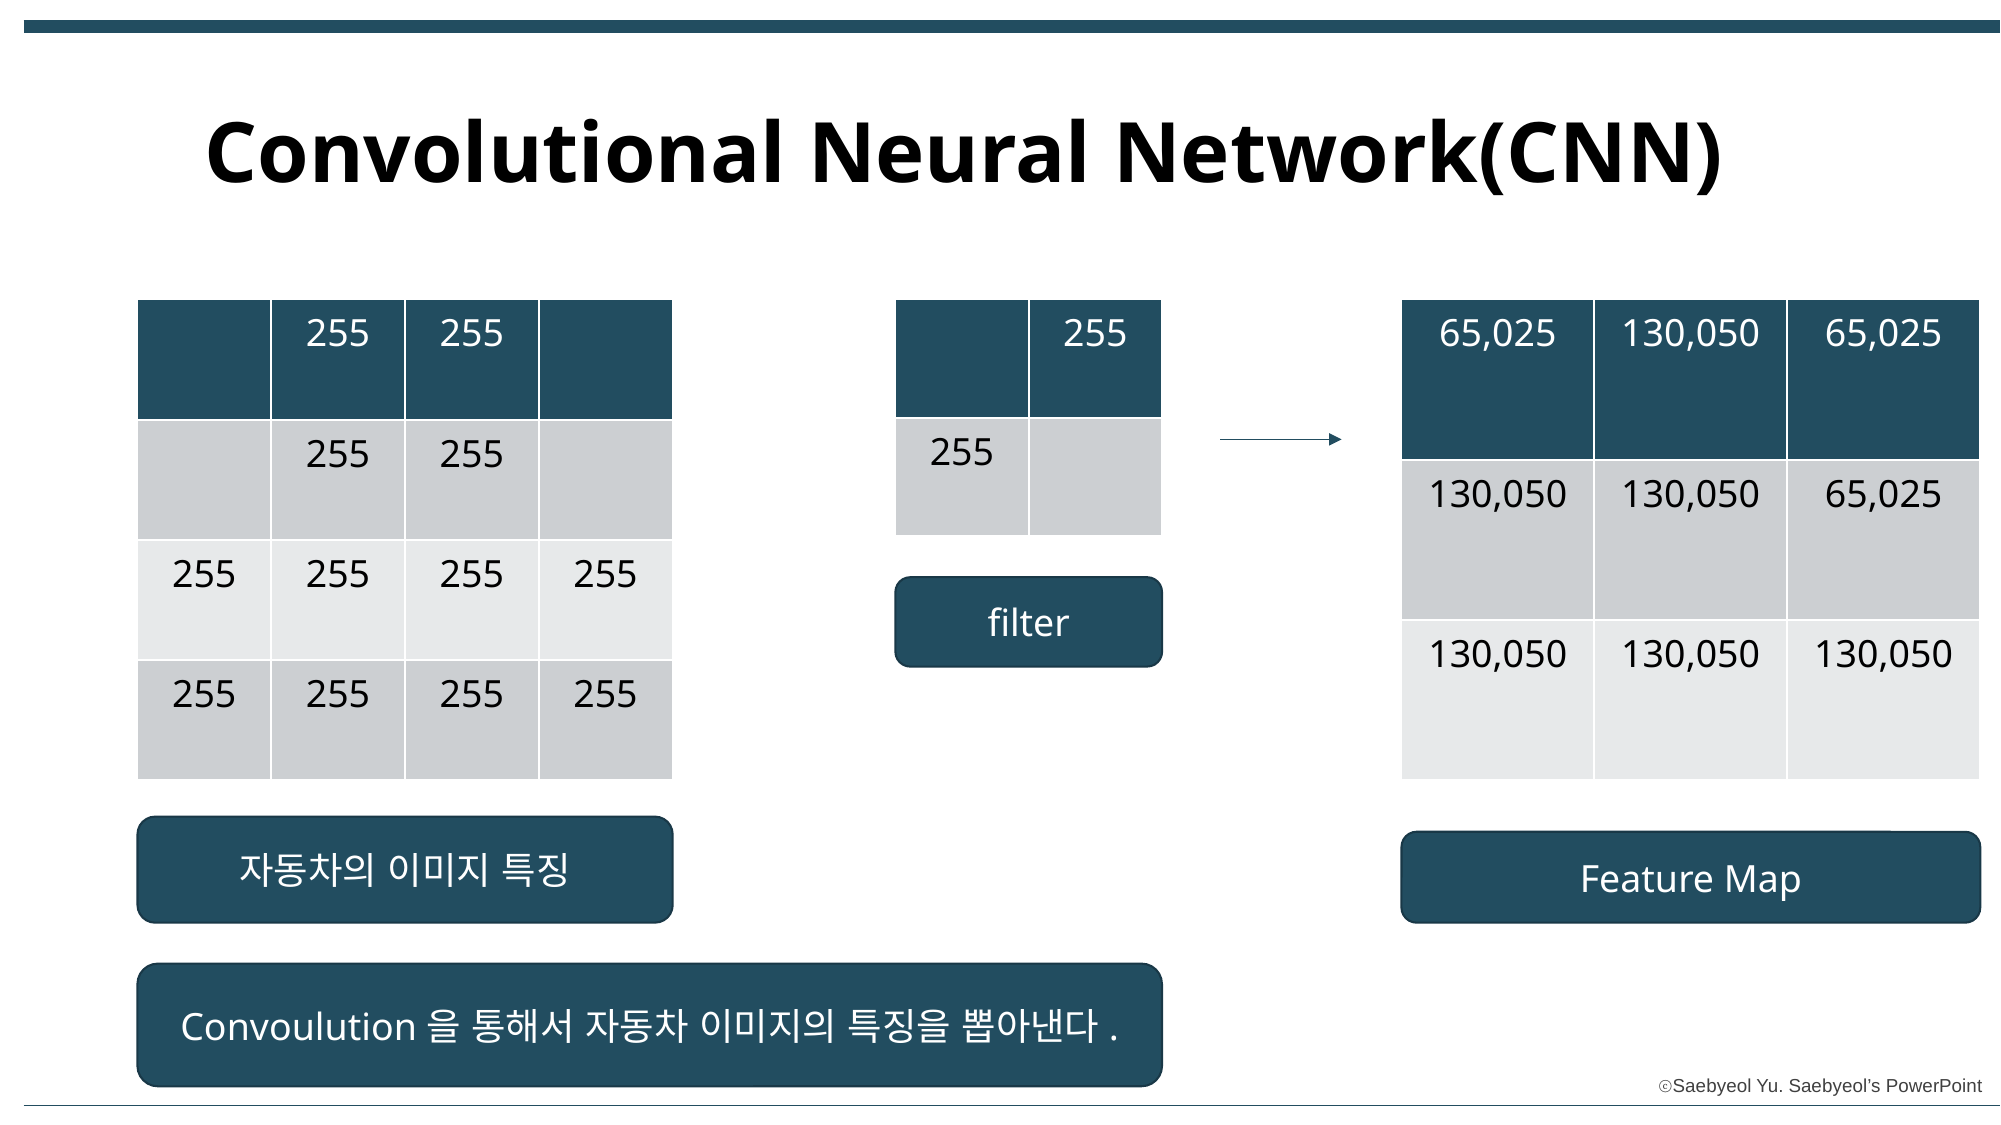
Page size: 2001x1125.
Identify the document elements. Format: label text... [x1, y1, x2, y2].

table_cell [540, 421, 672, 539]
table_cell 255 [138, 541, 270, 659]
text_box Convoulution을 통해서 자동차 이미지의 특징을 뽑아낸다. [136, 962, 1164, 1088]
text_box filter [894, 576, 1164, 668]
table_cell 130,050 [1595, 461, 1786, 619]
table_header [138, 300, 270, 419]
table_cell 130,050 [1402, 621, 1593, 779]
table_cell 255 [406, 661, 538, 779]
table_cell 255 [406, 421, 538, 539]
table_cell 255 [406, 541, 538, 659]
table_header 130,050 [1595, 300, 1786, 459]
table_cell 255 [272, 421, 404, 539]
table_cell 255 [138, 661, 270, 779]
table_cell 255 [540, 541, 672, 659]
table_header [540, 300, 672, 419]
text_box Feature Map [1400, 830, 1982, 924]
table_cell 255 [272, 541, 404, 659]
table_header 255 [272, 300, 404, 419]
table_cell [138, 421, 270, 539]
text_box 자동차의 이미지 특징 [136, 815, 674, 924]
table_cell 130,050 [1402, 461, 1593, 619]
table_header 255 [406, 300, 538, 419]
table_cell 130,050 [1788, 621, 1979, 779]
table_cell 255 [540, 661, 672, 779]
table_cell [1030, 419, 1161, 535]
table_header 65,025 [1402, 300, 1593, 459]
text_box Convolutional Neural Network(CNN) [190, 91, 1740, 207]
table_cell 130,050 [1595, 621, 1786, 779]
table_header [896, 300, 1028, 417]
table_header 255 [1030, 300, 1161, 417]
table_cell 255 [896, 419, 1028, 535]
table_header 65,025 [1788, 300, 1979, 459]
table_cell 255 [272, 661, 404, 779]
table_cell 65,025 [1788, 461, 1979, 619]
